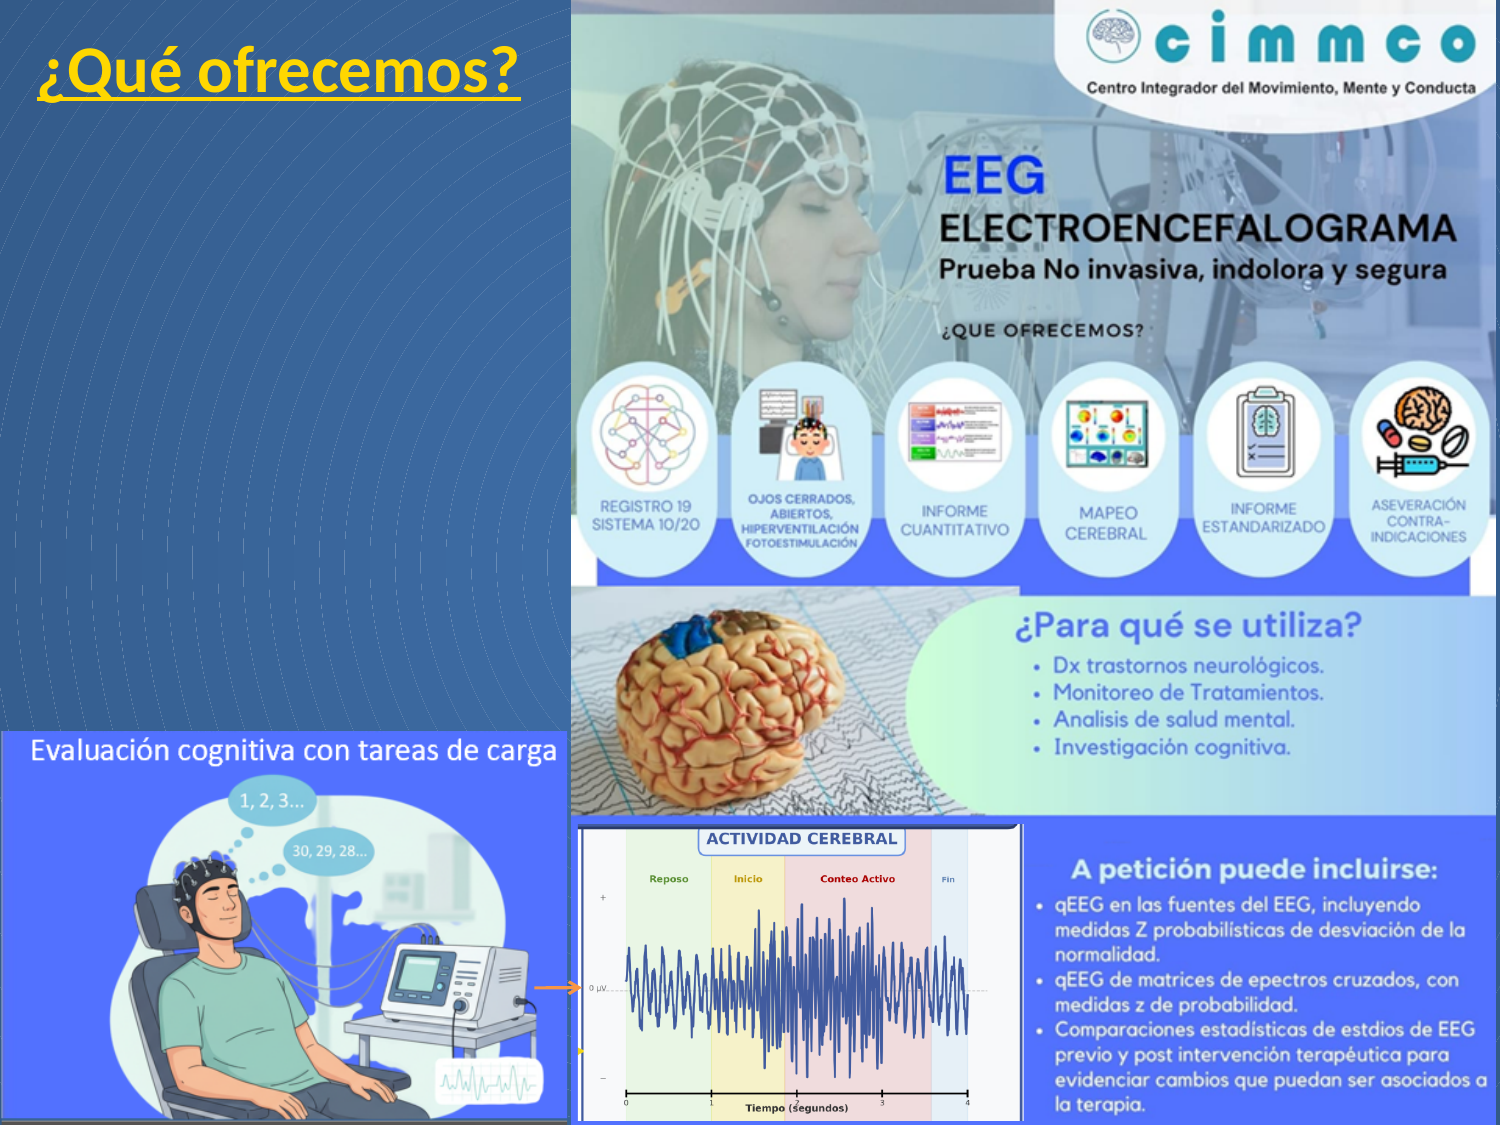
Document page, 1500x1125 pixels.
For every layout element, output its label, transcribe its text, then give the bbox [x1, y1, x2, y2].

picture [1, 731, 568, 1125]
picture [570, 0, 1497, 1125]
text_box ¿Qué ofrecemos? [21, 18, 536, 114]
